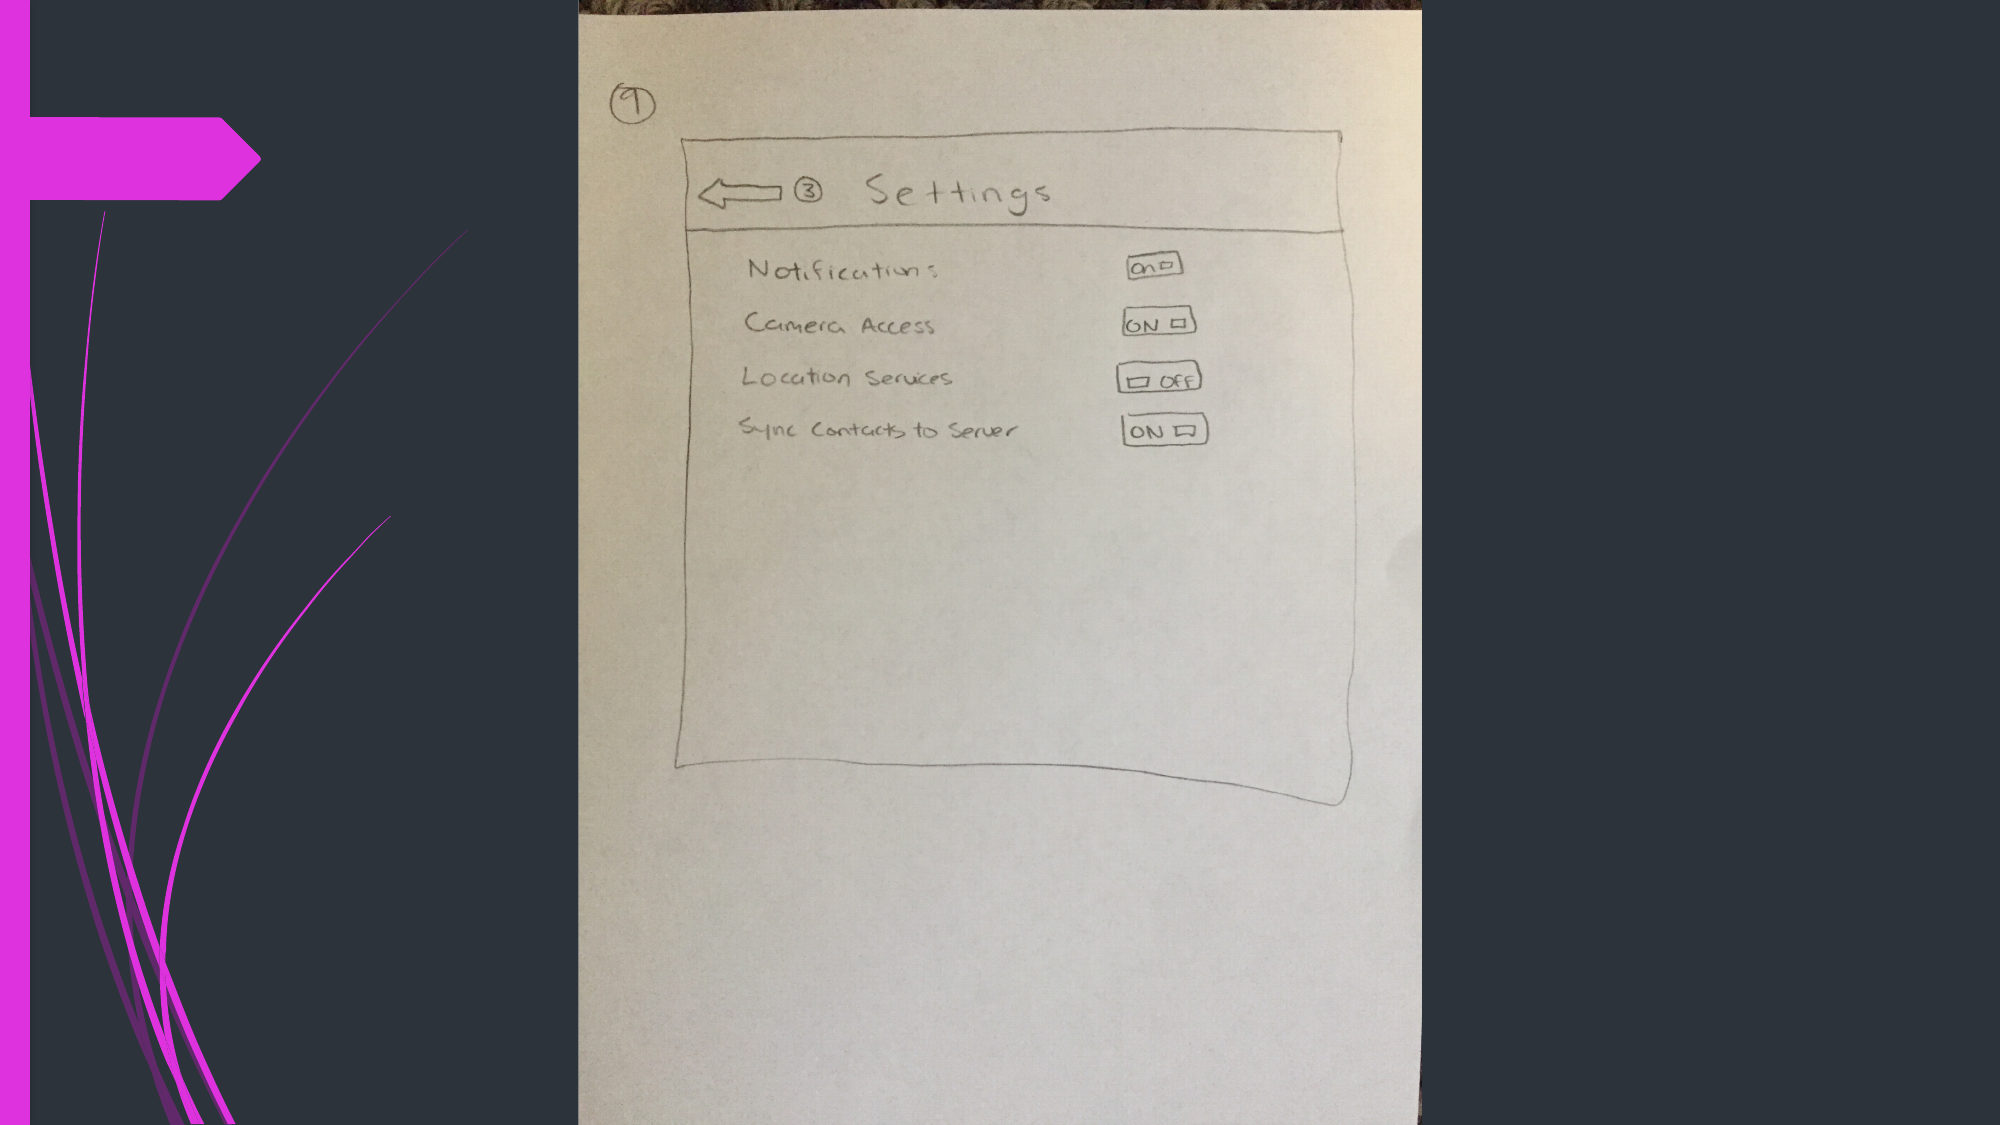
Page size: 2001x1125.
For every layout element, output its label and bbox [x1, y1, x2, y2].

picture [437, 0, 1563, 1124]
